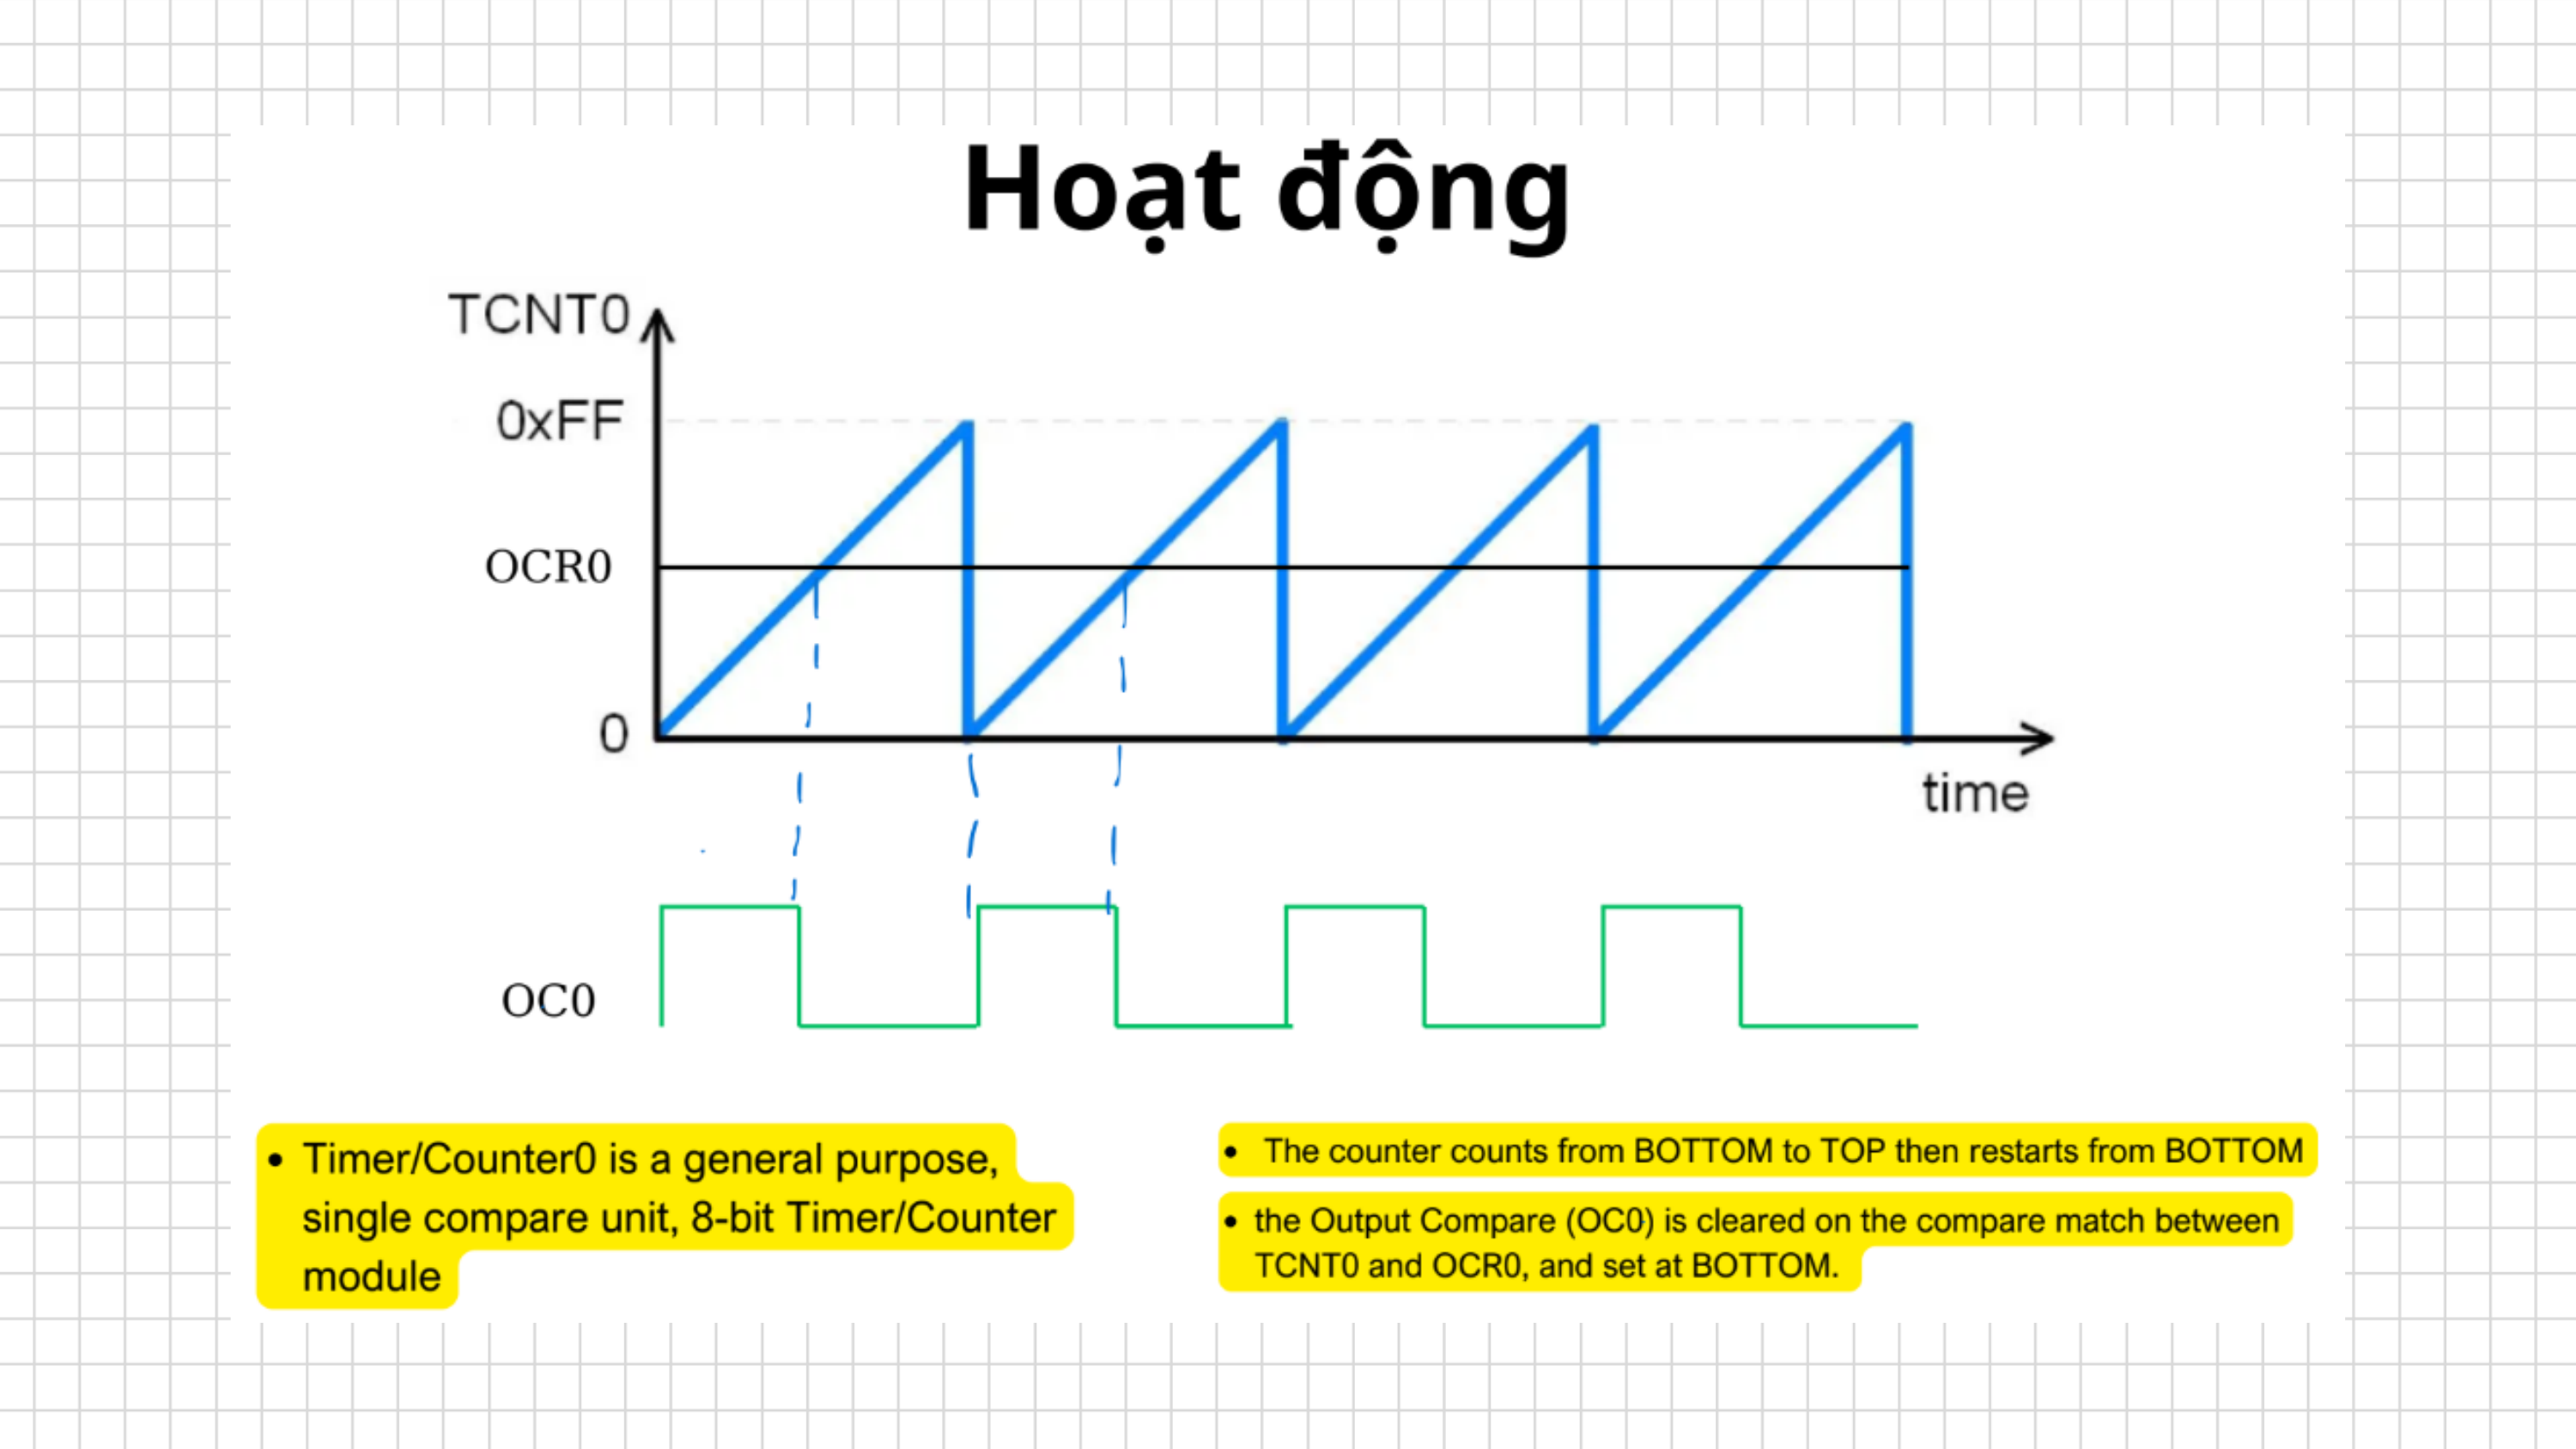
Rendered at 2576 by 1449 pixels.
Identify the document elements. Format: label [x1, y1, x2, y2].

text_box [230, 125, 2346, 1323]
text_box [0, 0, 2576, 1449]
